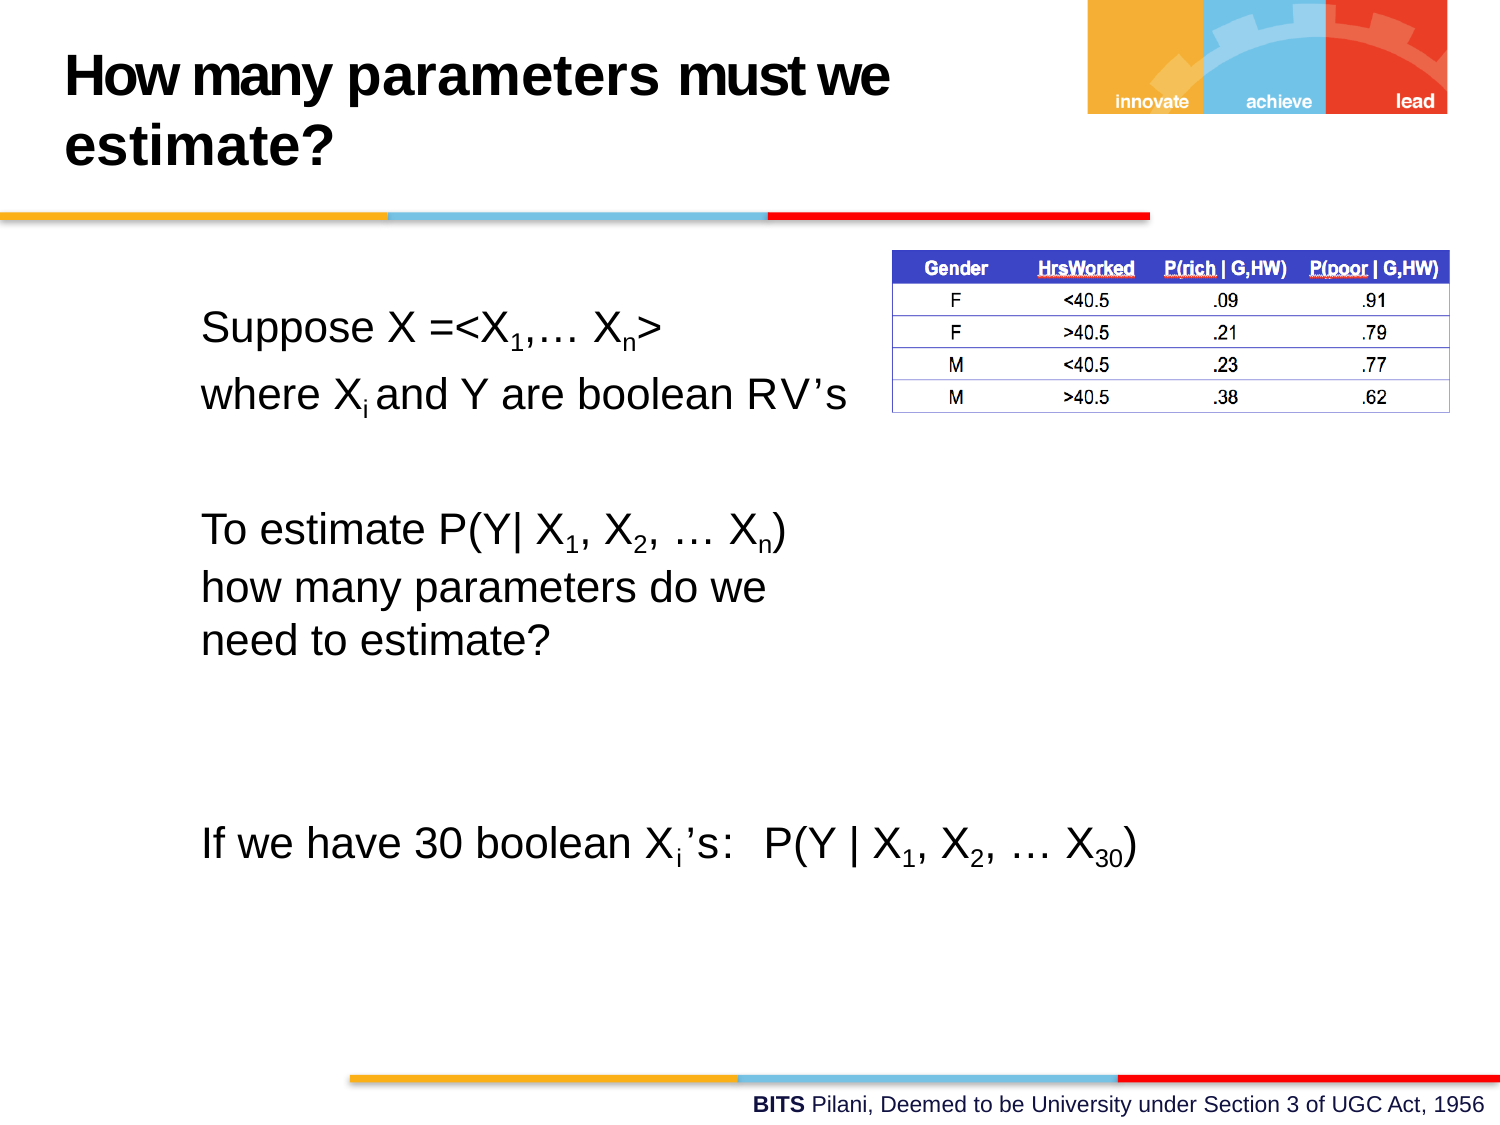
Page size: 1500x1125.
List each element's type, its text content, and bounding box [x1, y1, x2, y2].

text_box [891, 250, 1450, 413]
picture [1087, 0, 1448, 114]
text_box If we have 30 boolean Xi’s: P(Y | X1, X2, … X30) [199, 812, 1147, 873]
title How many parameters must we estimate? [62, 11, 1088, 202]
text_box Suppose X =<X1,… Xn> where Xi and Y are boolean RV’s To estimate P(Y| X1, X2, … Xn) how many parameters do we need to estimate? [198, 287, 862, 718]
